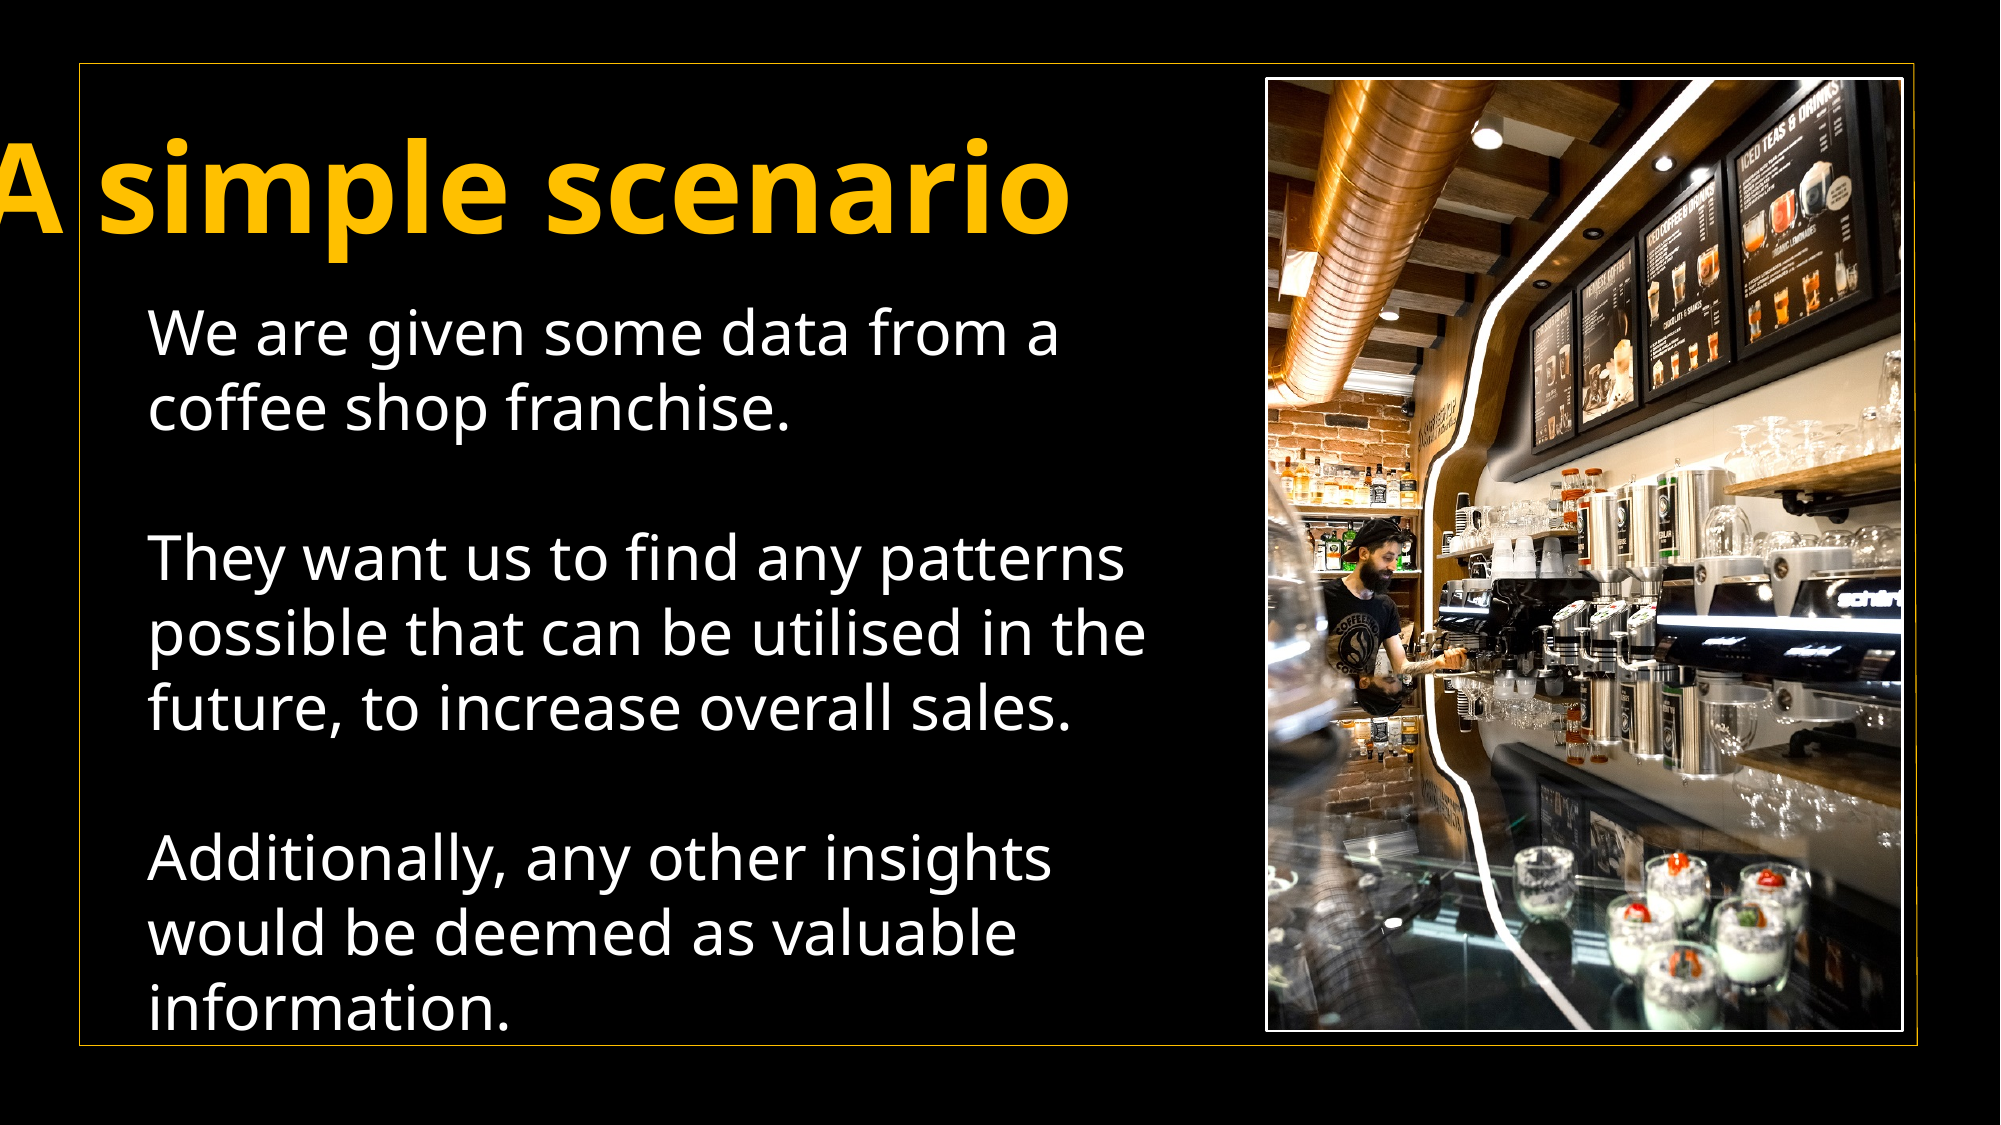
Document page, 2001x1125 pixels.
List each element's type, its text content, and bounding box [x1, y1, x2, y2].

text_box A simple scenario [0, 101, 79, 266]
text_box We are given some data from a coffee shop franchise. They want us to find any patterns possible that can be utilised in the future, to increase overall sales. Additionally, any other insights would be deemed as valuable information. [132, 285, 1256, 1045]
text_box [1913, 63, 1918, 1045]
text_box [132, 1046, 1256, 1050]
picture [1267, 79, 1902, 1030]
text_box A simple scenario [80, 101, 1095, 266]
